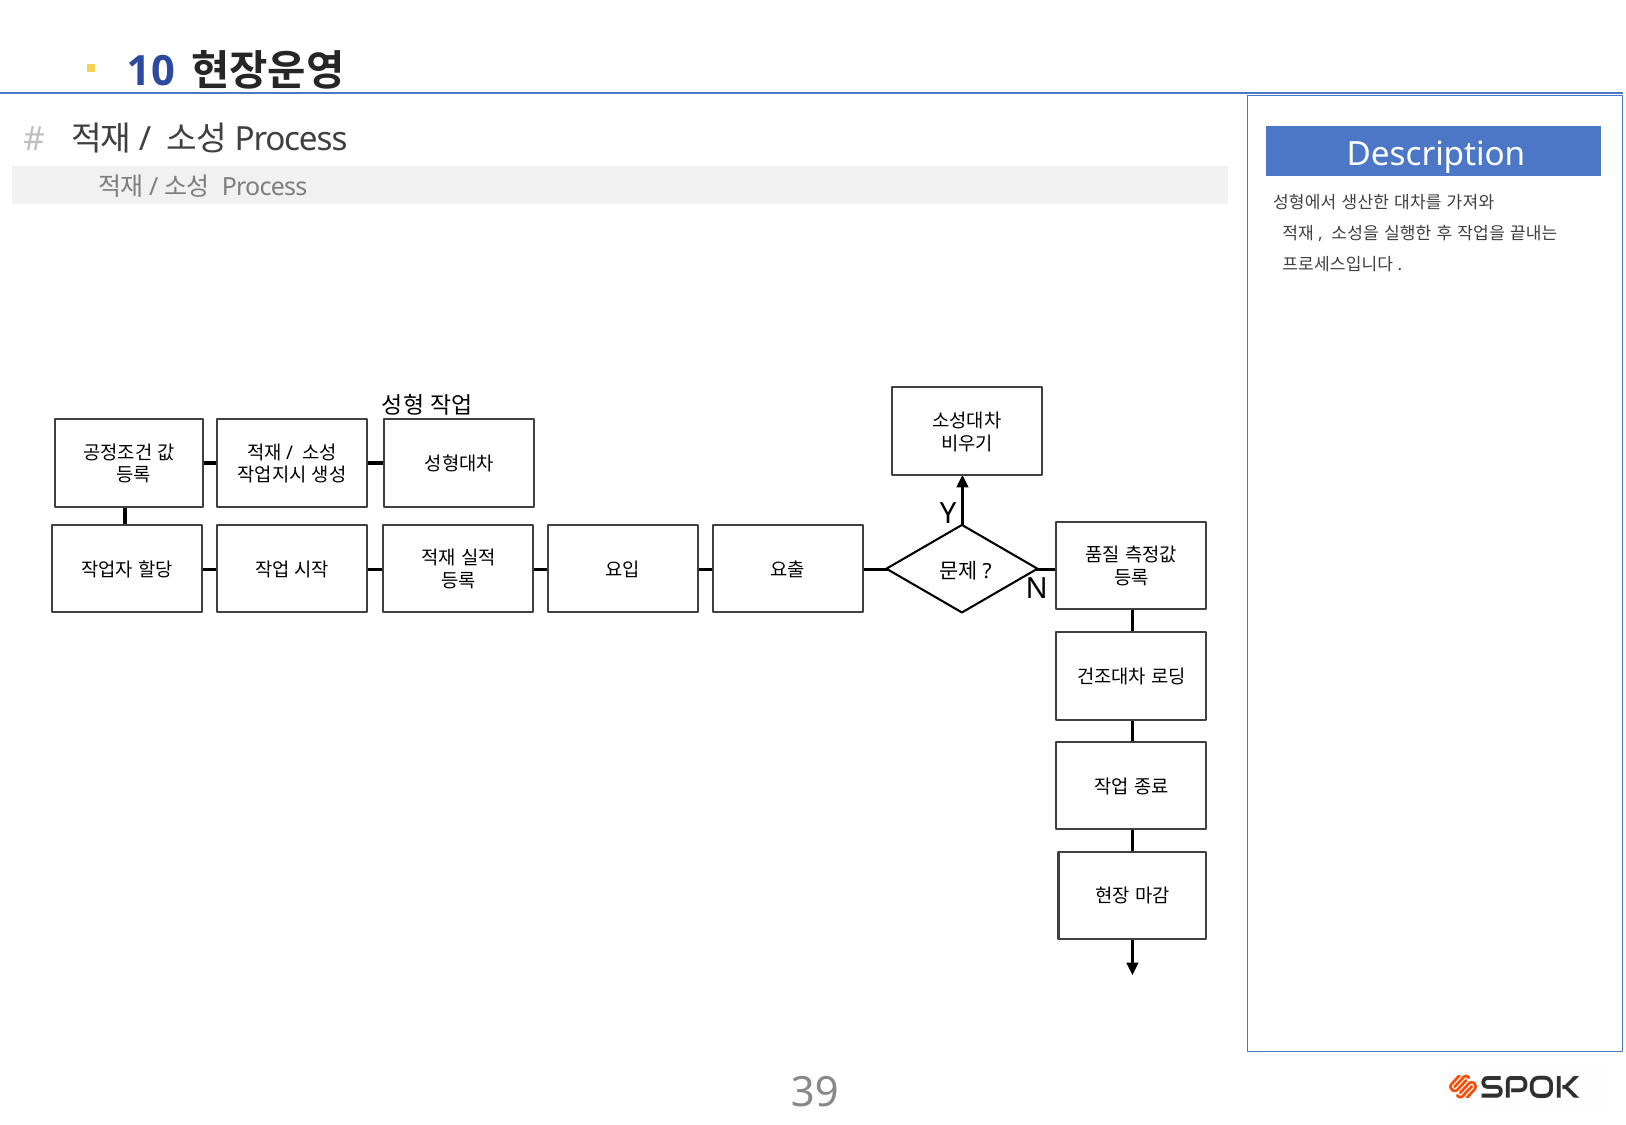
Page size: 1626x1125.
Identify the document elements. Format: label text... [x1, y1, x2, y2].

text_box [11, 166, 1229, 205]
slide_number 39 [781, 1064, 844, 1116]
picture [1449, 1060, 1610, 1114]
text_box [87, 42, 408, 91]
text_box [886, 524, 1038, 613]
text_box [0, 92, 1623, 1052]
